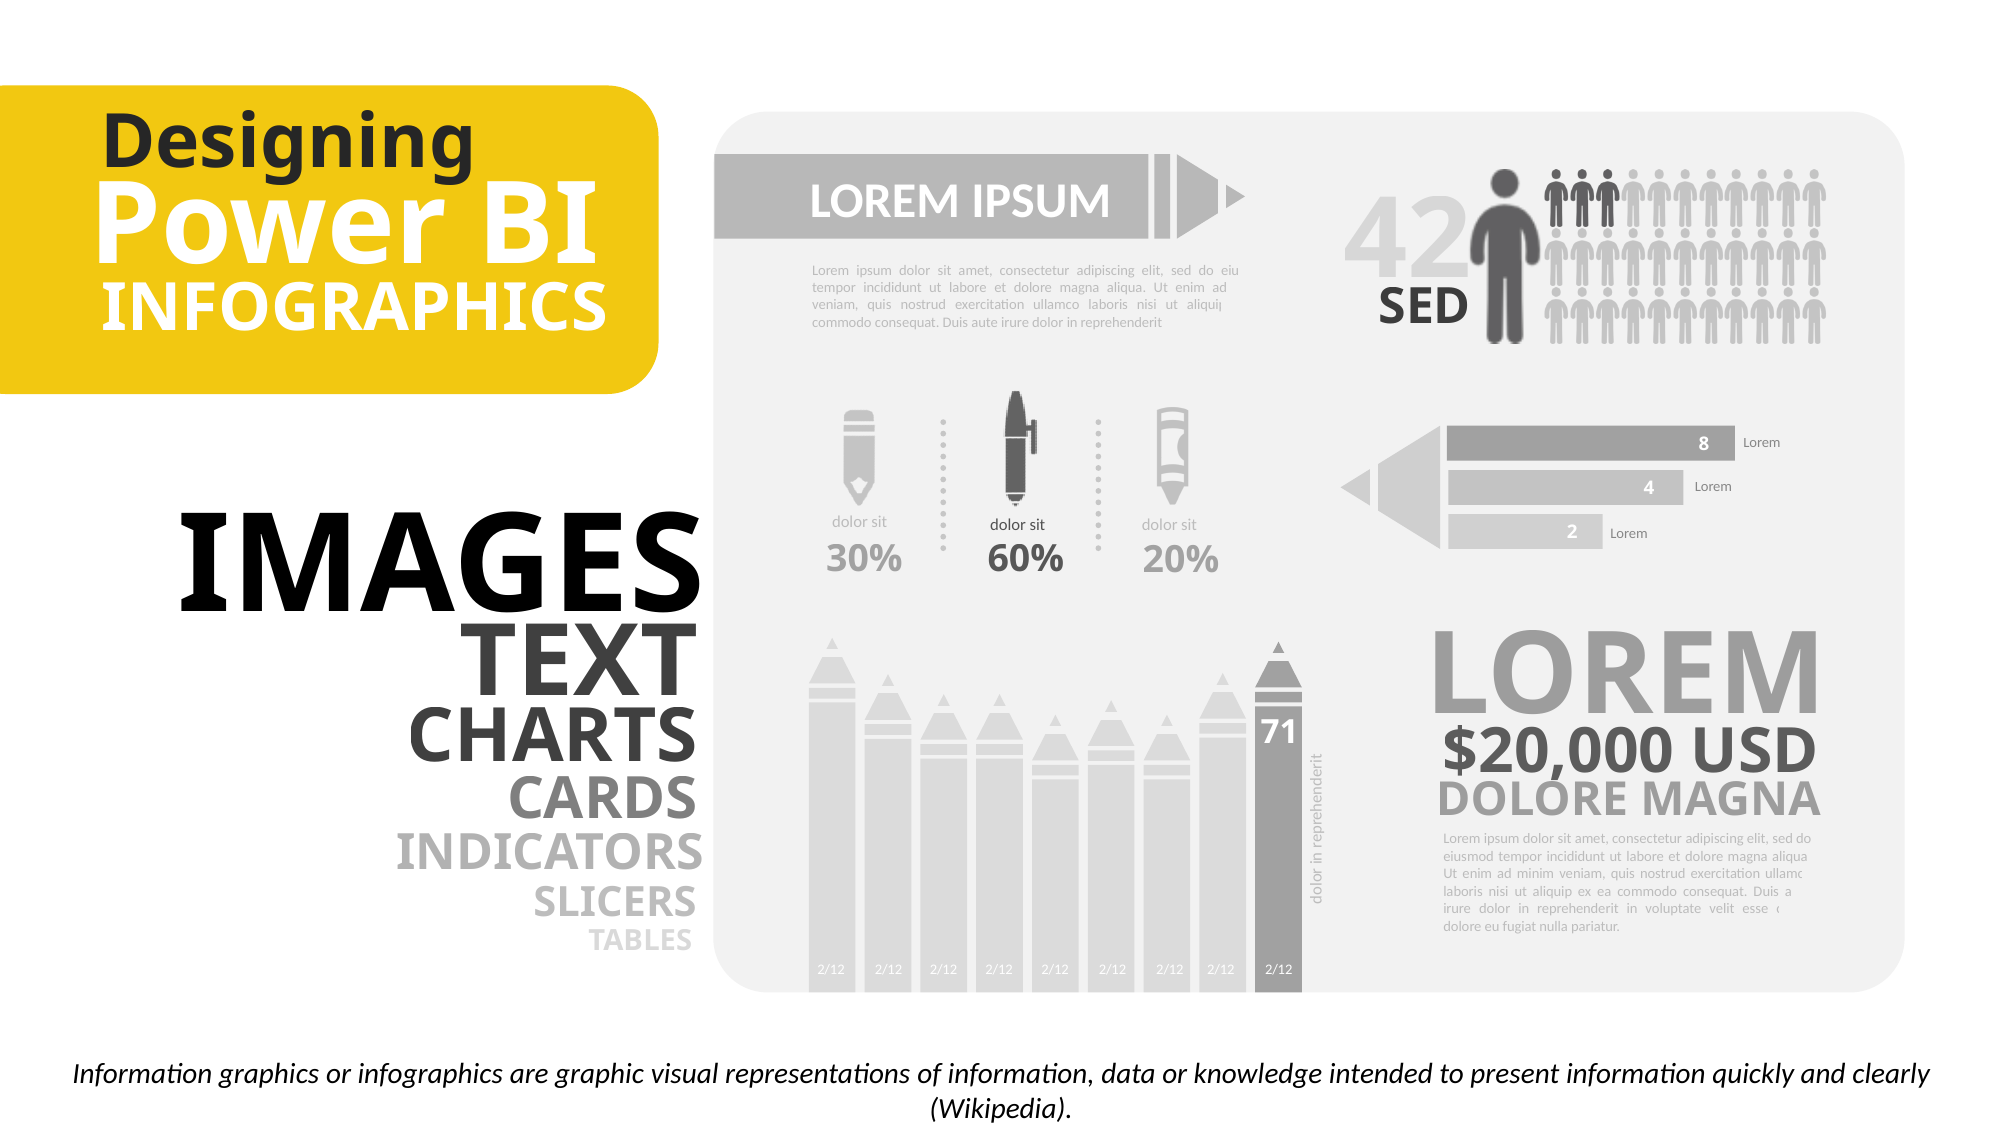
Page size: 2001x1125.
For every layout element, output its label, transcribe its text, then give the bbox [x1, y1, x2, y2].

text_box IMAGES [163, 466, 721, 647]
text_box [712, 110, 1906, 994]
text_box TABLES [573, 914, 708, 964]
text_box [714, 154, 1287, 339]
text_box CHARTS [392, 679, 714, 784]
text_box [799, 384, 1264, 588]
text_box Power BI [74, 141, 614, 294]
text_box CARDS [492, 784, 713, 812]
text_box SLICERS [518, 887, 712, 932]
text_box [1340, 424, 1815, 551]
text_box [0, 84, 660, 396]
text_box INDICATORS [381, 812, 719, 887]
text_box INFOGRAPHICS [86, 256, 624, 352]
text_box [802, 637, 1337, 993]
text_box Designing [85, 85, 492, 141]
text_box Information graphics or infographics are graphic visual representations of information, data or knowledge intended to present information quickly and clearly (Wikipedia). [1, 1047, 2000, 1125]
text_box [1414, 591, 1847, 943]
text_box TEXT [445, 588, 714, 723]
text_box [1327, 157, 1842, 344]
